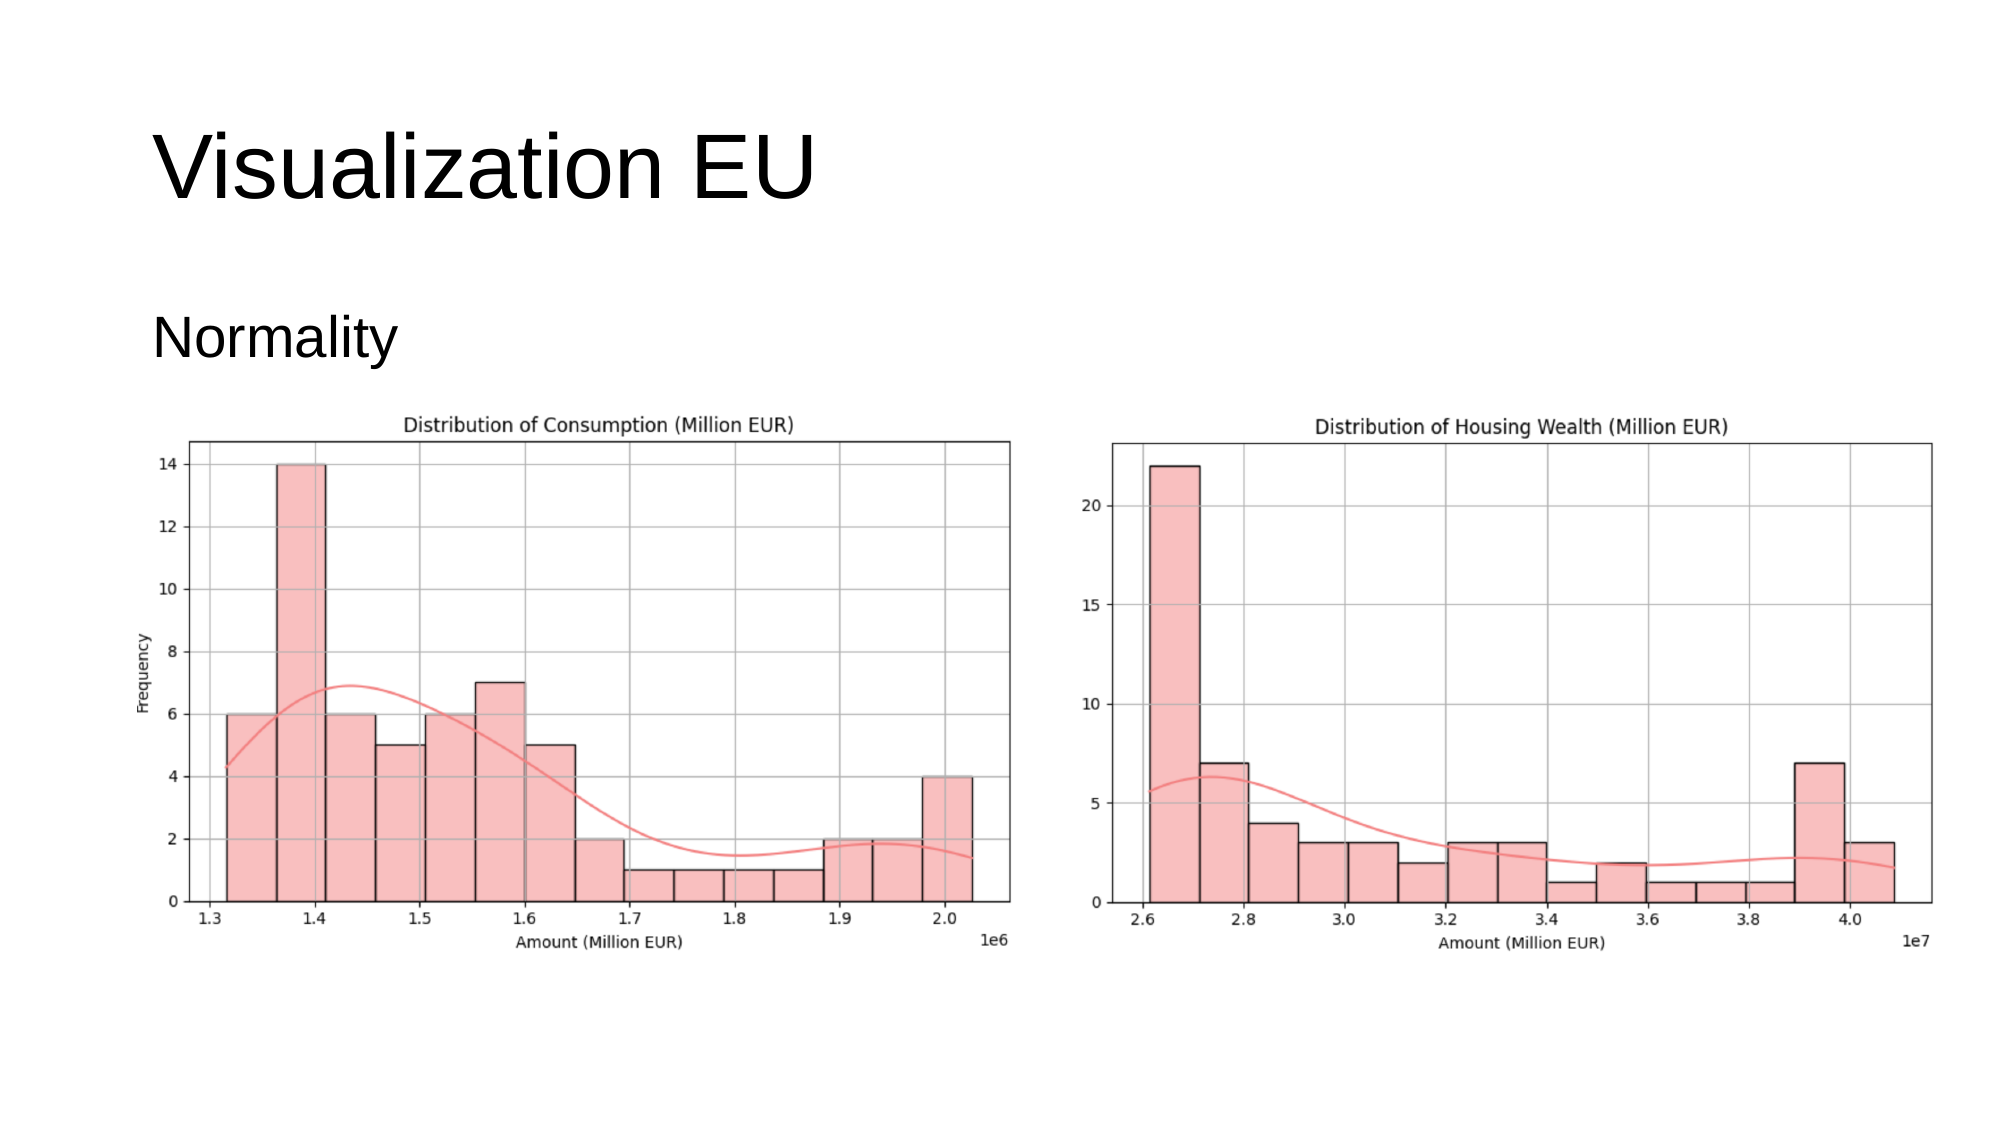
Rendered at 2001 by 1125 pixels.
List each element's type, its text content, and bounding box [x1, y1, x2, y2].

list Normality [137, 299, 1863, 1014]
picture [137, 400, 1022, 952]
picture [1075, 407, 1960, 958]
title Visualization EU [137, 59, 1863, 278]
